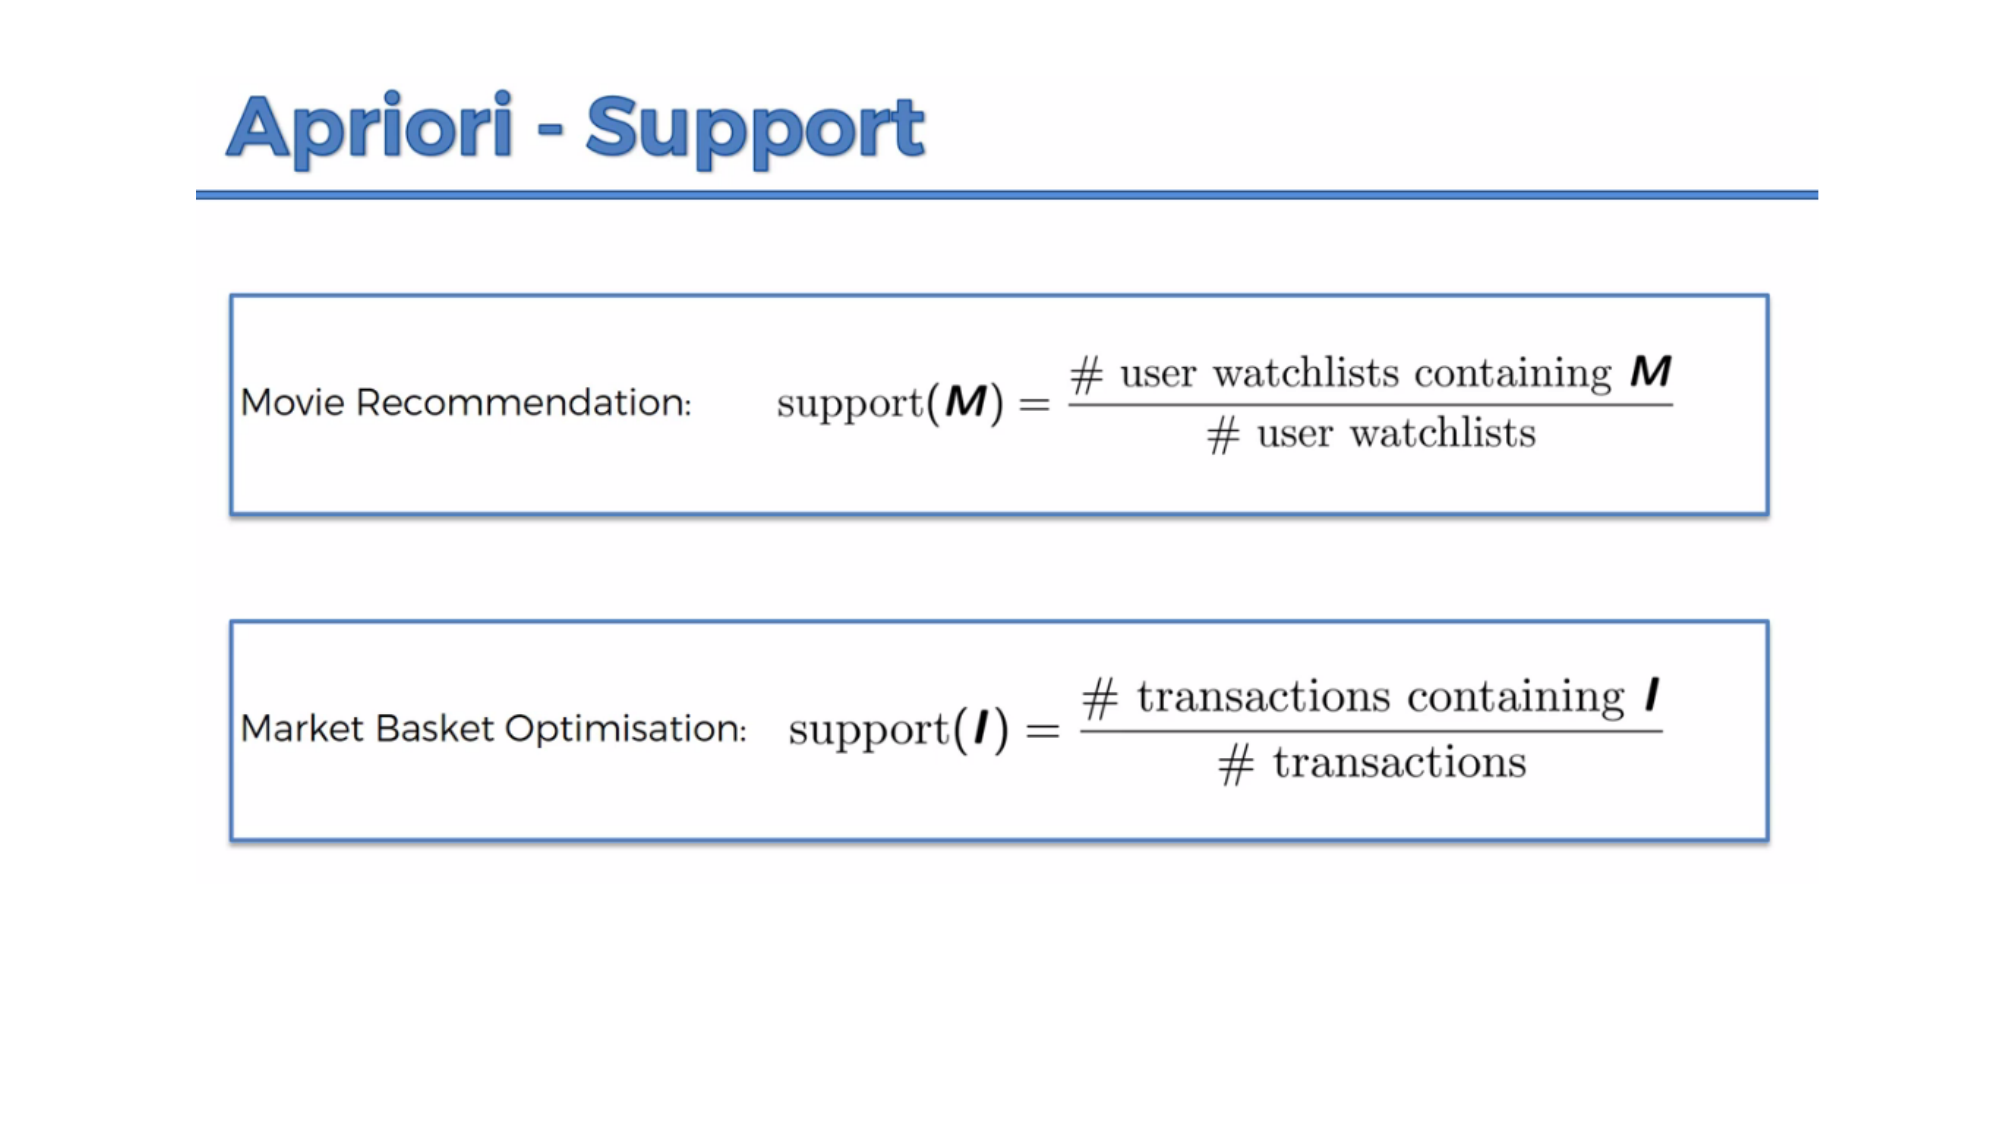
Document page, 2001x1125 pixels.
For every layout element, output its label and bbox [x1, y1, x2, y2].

picture [196, 76, 1819, 884]
